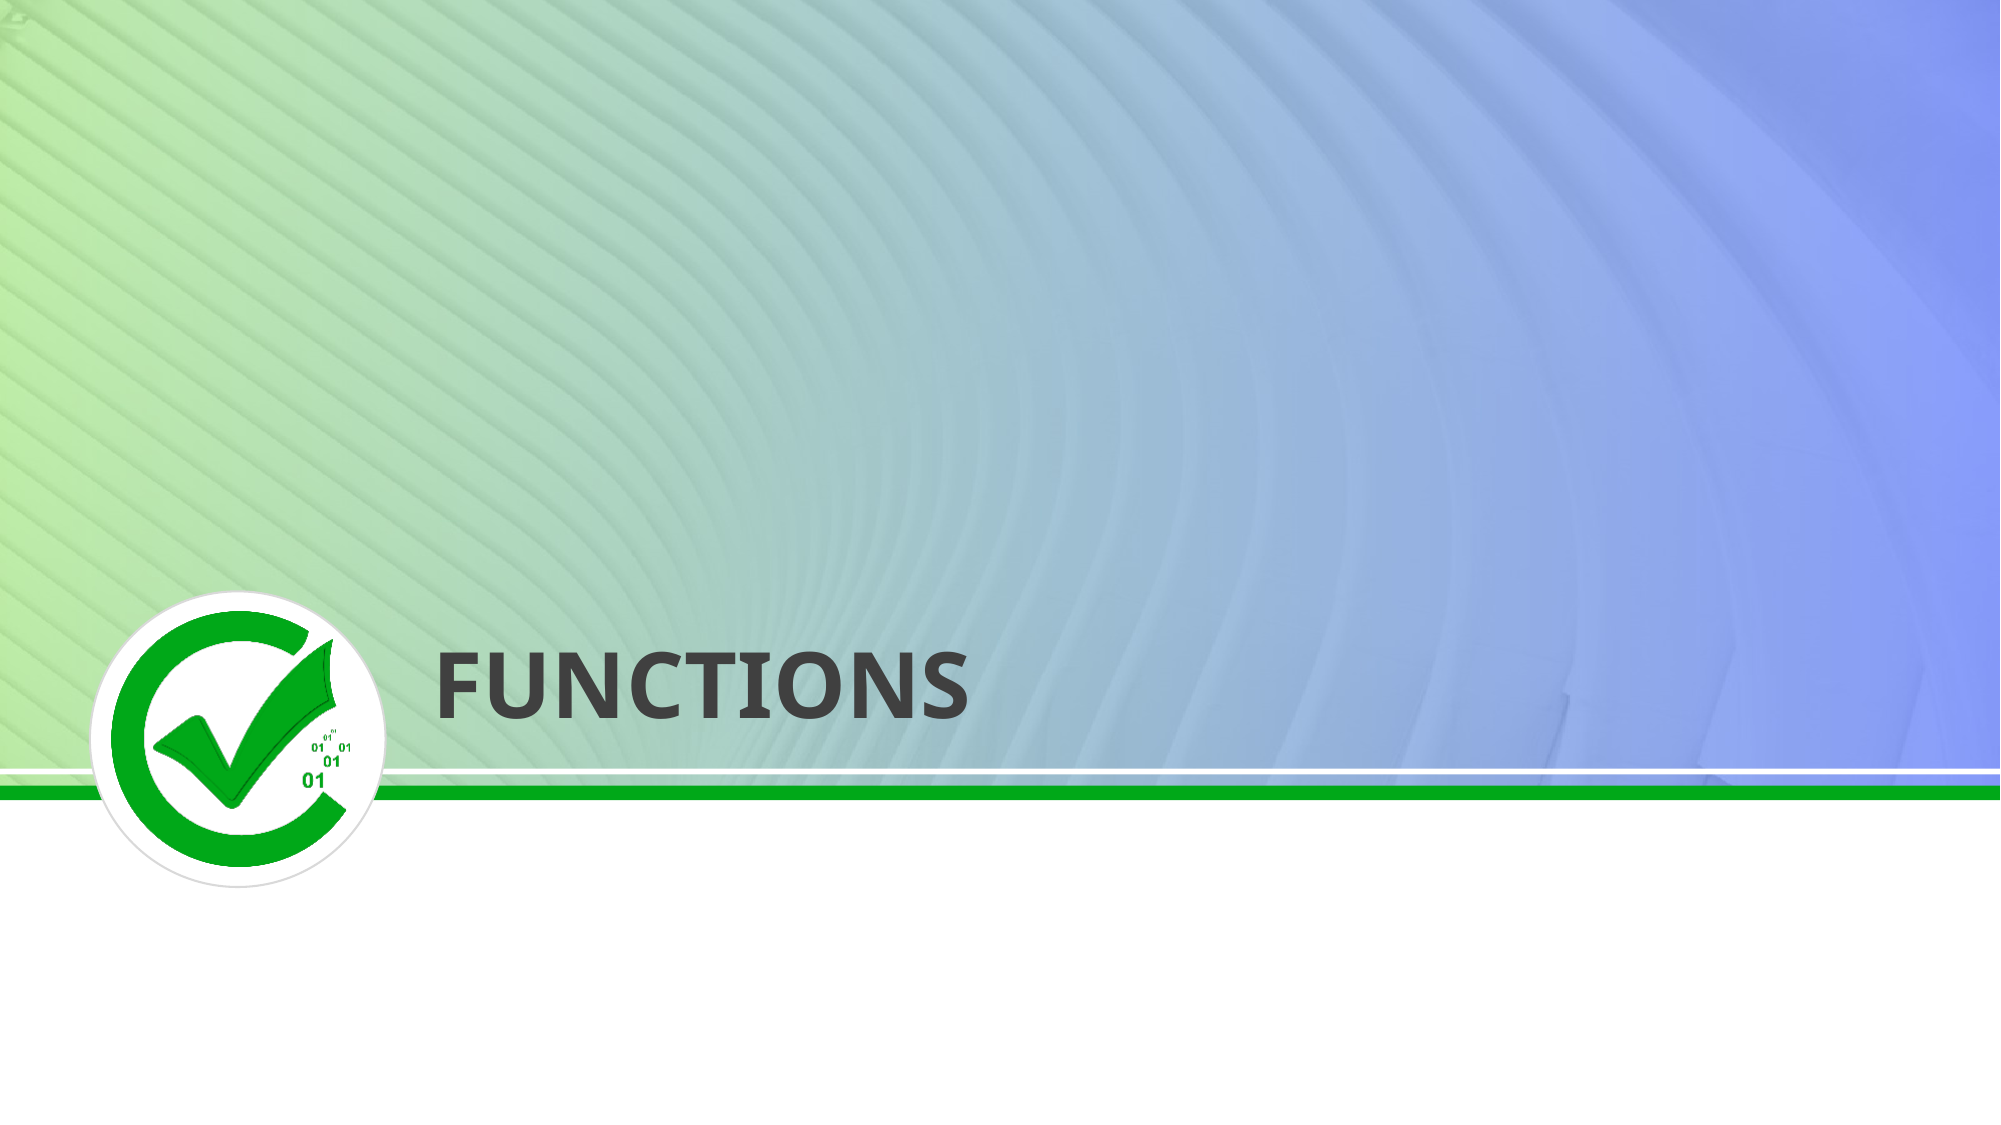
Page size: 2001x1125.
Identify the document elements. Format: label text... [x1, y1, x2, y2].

picture [0, 0, 2000, 867]
picture [0, 775, 95, 785]
title FUNCTIONS [417, 597, 1969, 781]
picture [380, 775, 2000, 785]
